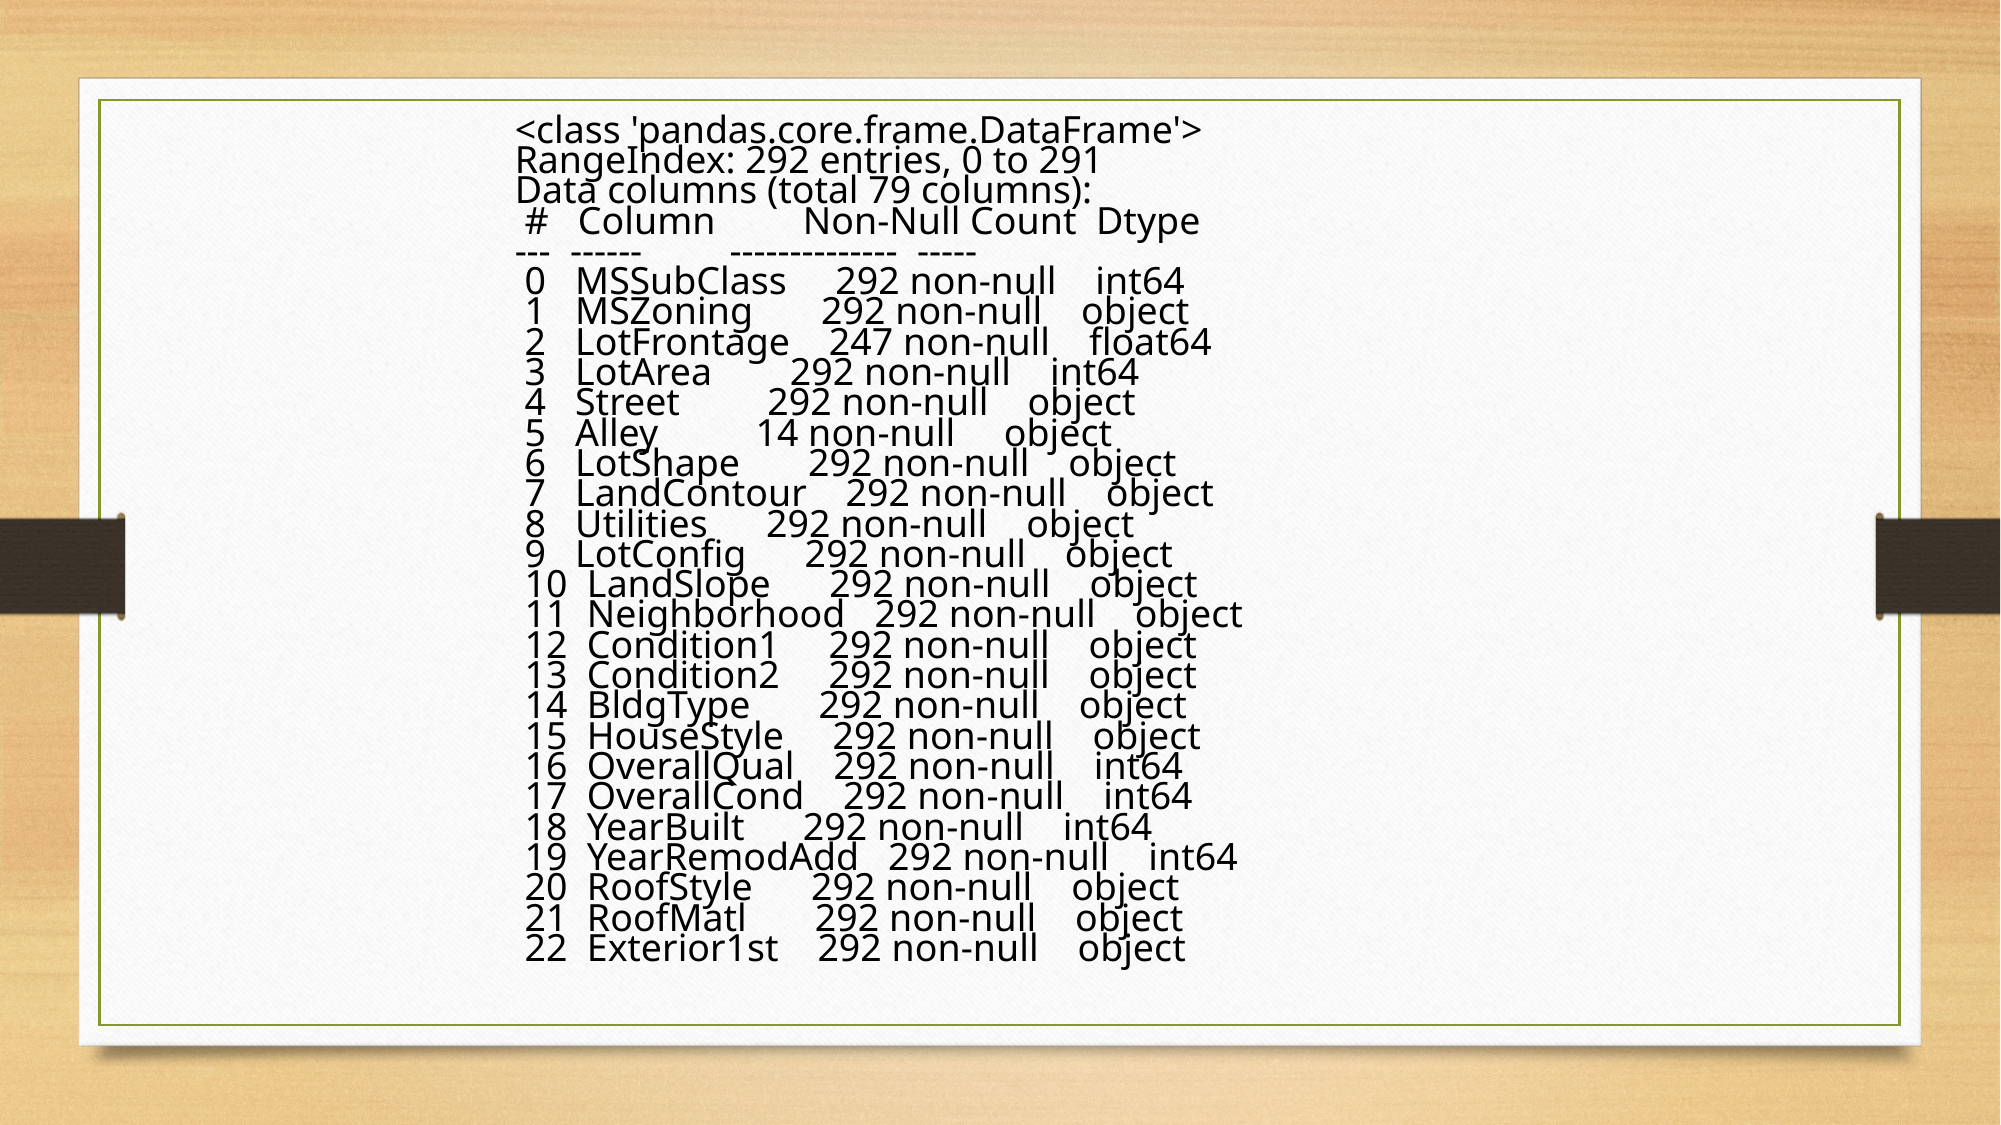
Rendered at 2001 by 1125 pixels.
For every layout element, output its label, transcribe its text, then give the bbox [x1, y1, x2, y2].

picture [0, 0, 2001, 1125]
text_box <class 'pandas.core.frame.DataFrame'> RangeIndex: 292 entries, 0 to 291 Data columns (total 79 columns): # Column Non-Null Count Dtype --- ------ -------------- ----- 0 MSSubClass 292 non-null int64 1 MSZoning 292 non-null object 2 LotFrontage 247 non-null float64 3 LotArea 292 non-null int64 4 Street 292 non-null object 5 Alley 14 non-null object 6 LotShape 292 non-null object 7 LandContour 292 non-null object 8 Utilities 292 non-null object 9 LotConfig 292 non-null object 10 LandSlope 292 non-null object 11 Neighborhood 292 non-null object 12 Condition1 292 non-null object 13 Condition2 292 non-null object 14 BldgType 292 non-null object 15 HouseStyle 292 non-null object 16 OverallQual 292 non-null int64 17 OverallCond 292 non-null int64 18 YearBuilt 292 non-null int64 19 YearRemodAdd 292 non-null int64 20 RoofStyle 292 non-null object 21 RoofMatl 292 non-null object 22 Exterior1st 292 non-null object [500, 113, 1500, 977]
